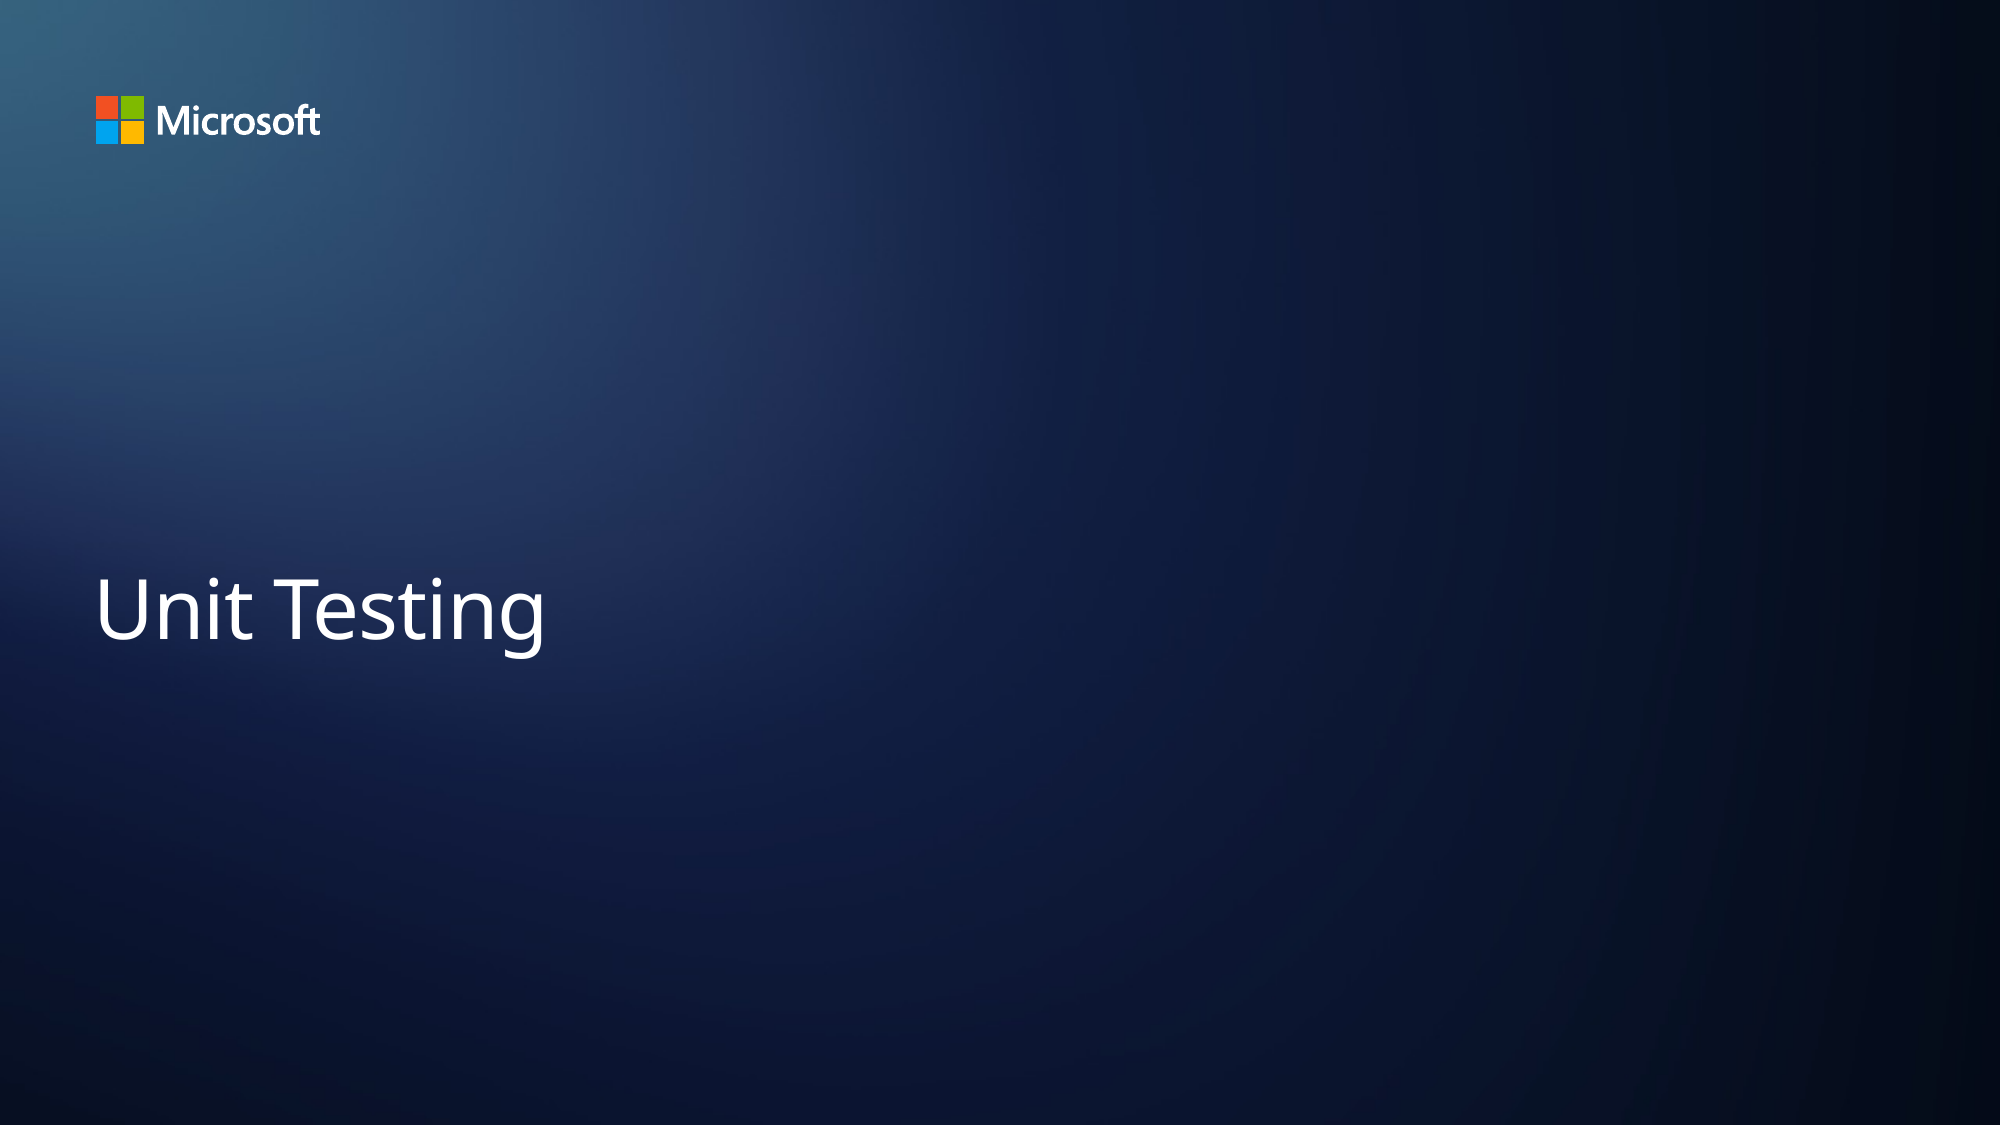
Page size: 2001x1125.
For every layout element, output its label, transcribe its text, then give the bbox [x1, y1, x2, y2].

picture [0, 0, 2000, 1125]
title Unit Testing [93, 555, 1438, 657]
